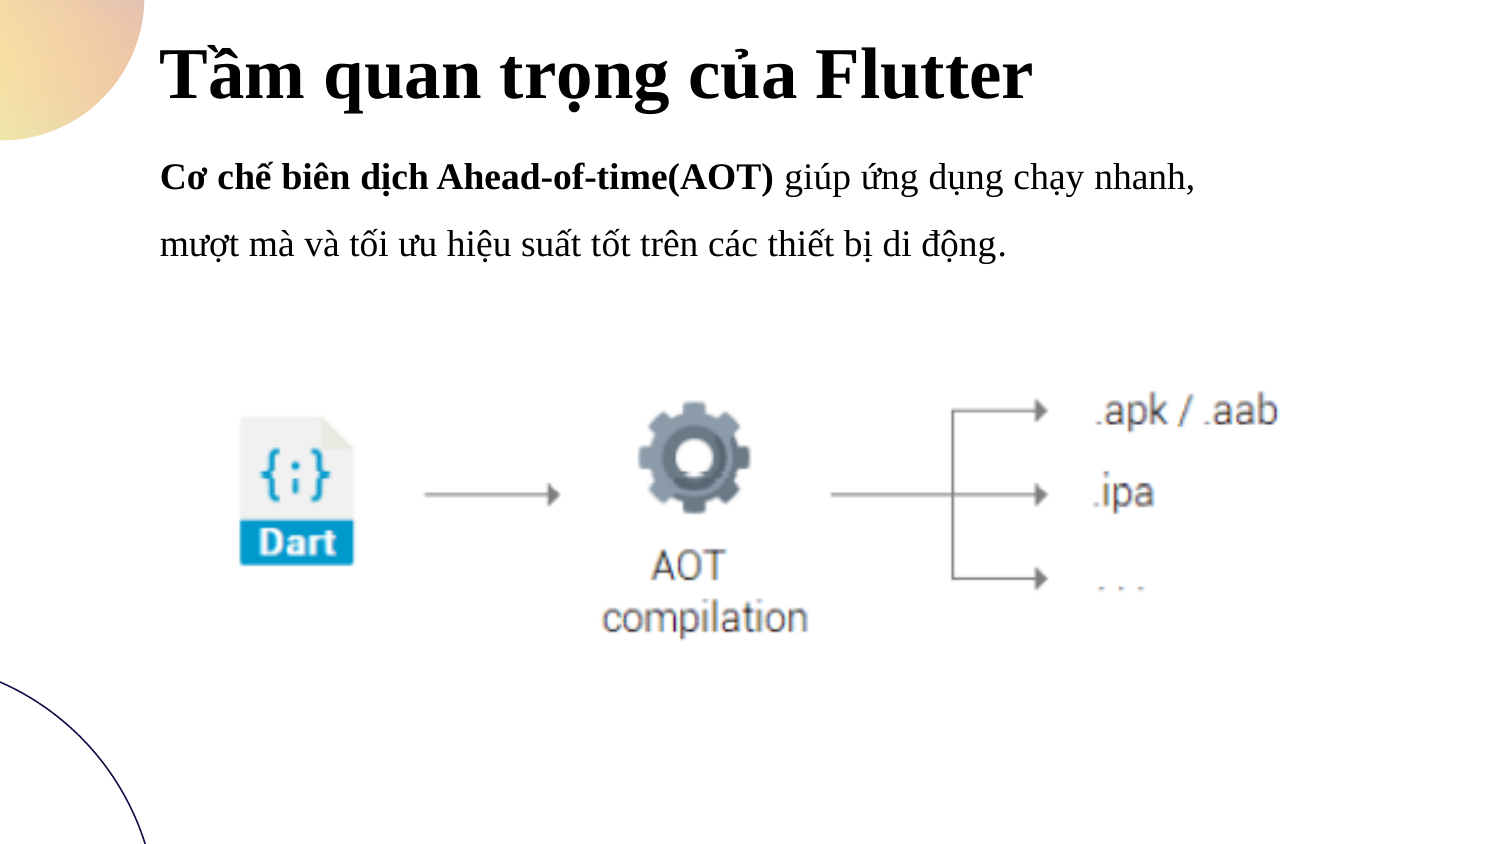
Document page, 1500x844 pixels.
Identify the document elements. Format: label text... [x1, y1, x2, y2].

text_box Tầm quan trọng của Flutter [145, 18, 1098, 121]
text_box Cơ chế biên dịch Ahead-of-time(AOT) giúp ứng dụng chạy nhanh, mượt mà và tối ưu hiệu suất tốt trên các thiết bị di động. [145, 121, 1211, 272]
picture [0, 0, 145, 141]
picture [125, 300, 1375, 722]
